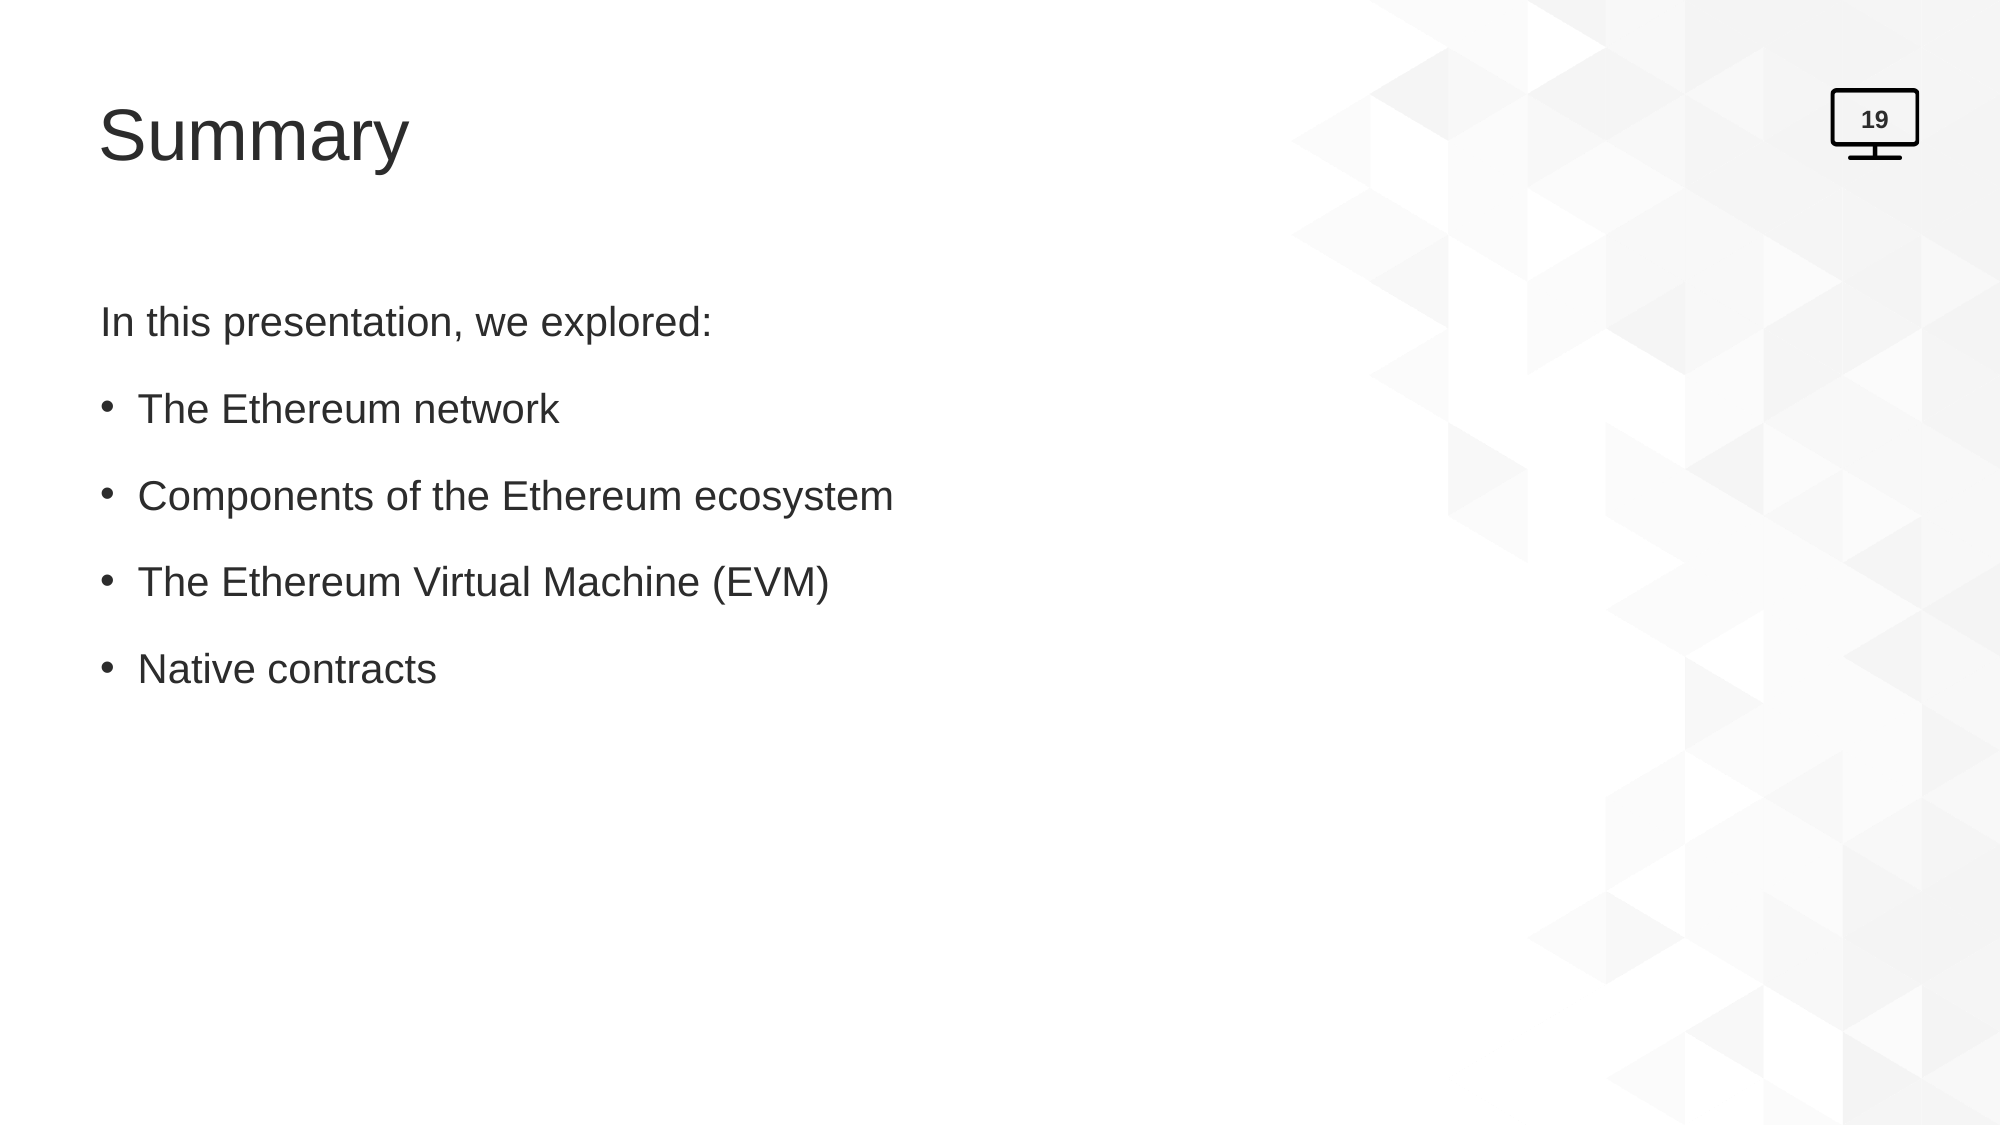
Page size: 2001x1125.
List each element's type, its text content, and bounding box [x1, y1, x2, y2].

slide_number 19 [1830, 94, 1920, 142]
title Summary [83, 42, 1809, 220]
picture [1291, 0, 2000, 1125]
list In this presentation, we explored: The Ethereum network Components of the Ethereum ecosystem The Ethereum Virtual Machine (EVM) Native contracts [85, 267, 1811, 1035]
